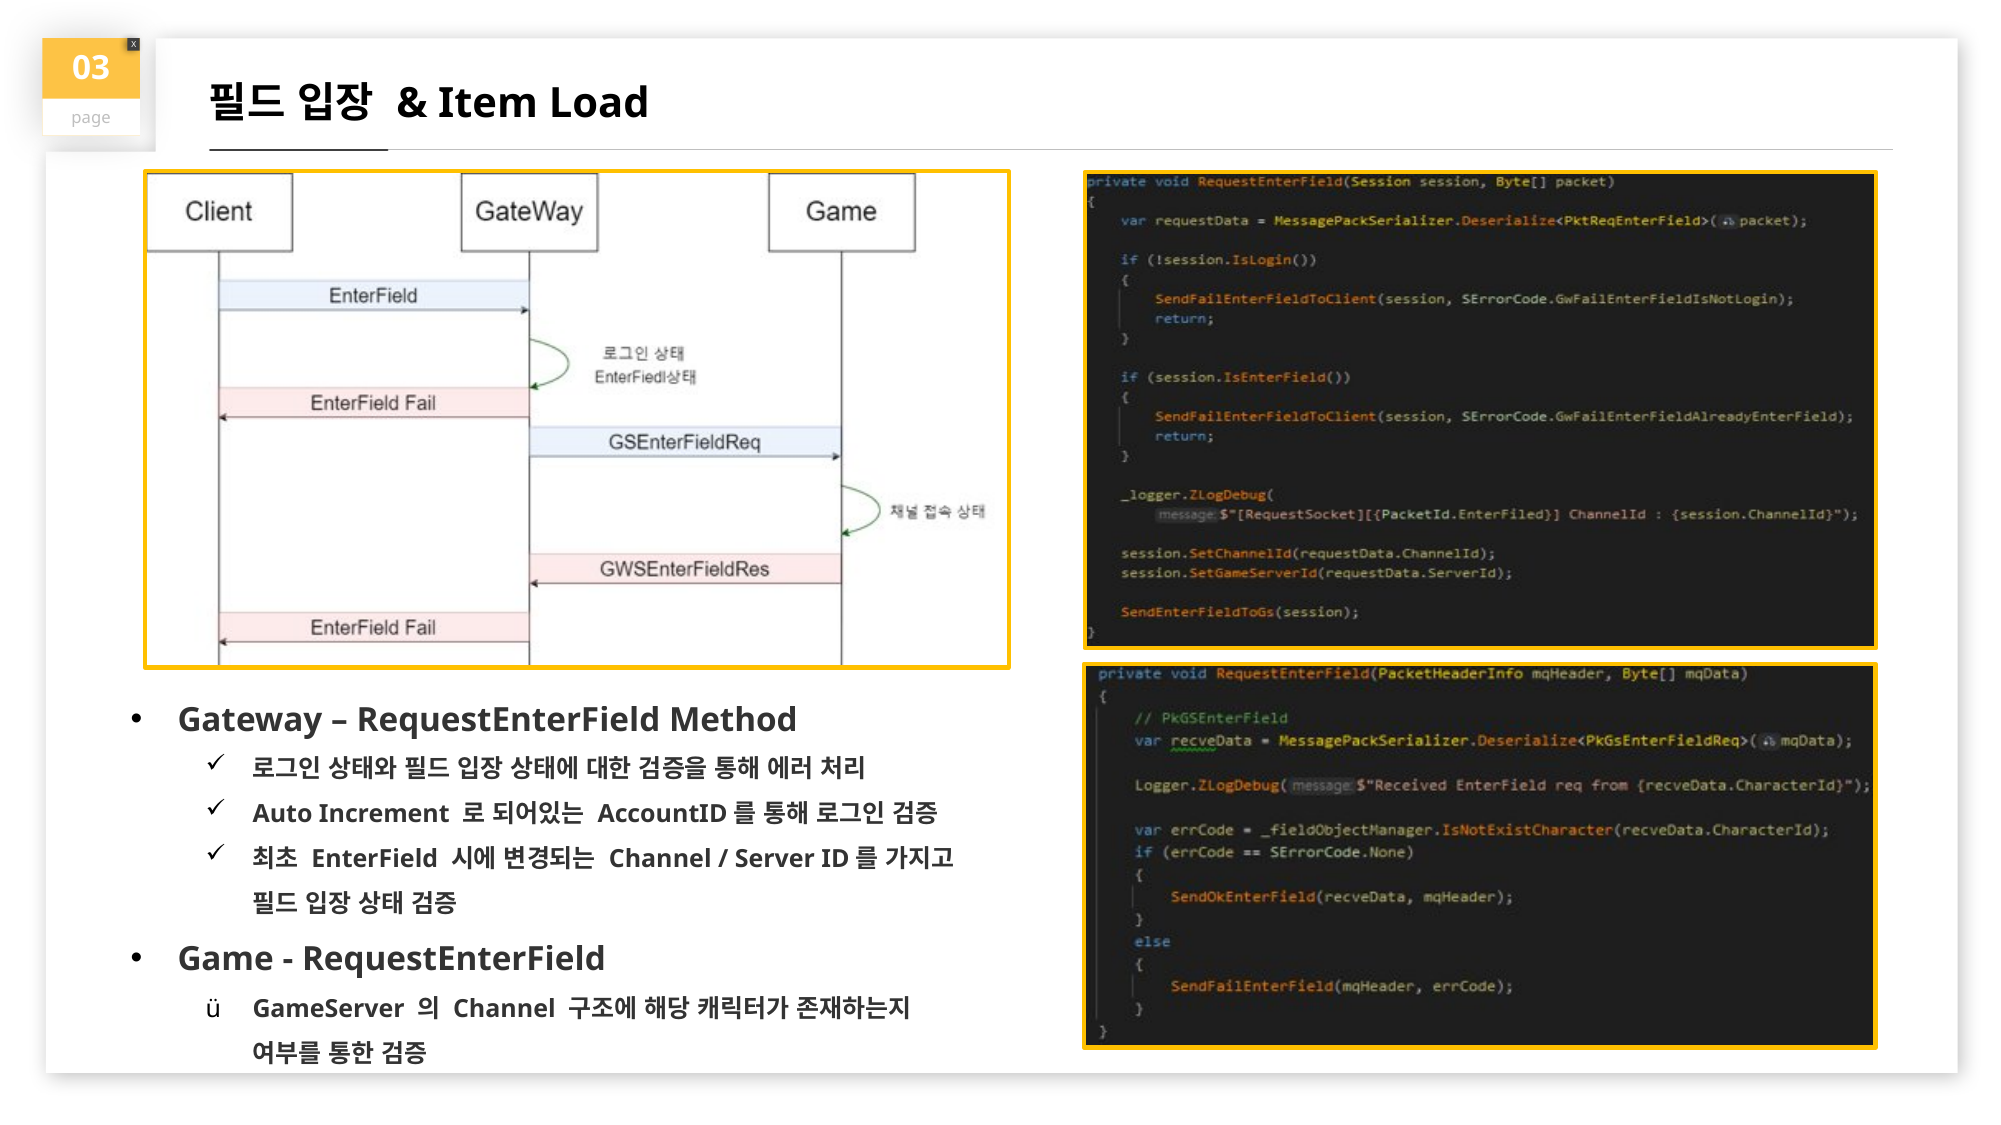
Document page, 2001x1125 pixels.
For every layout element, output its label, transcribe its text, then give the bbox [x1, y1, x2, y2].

picture [146, 173, 1007, 666]
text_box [42, 38, 140, 136]
picture [1086, 173, 1875, 646]
picture [1085, 665, 1874, 1046]
text_box [45, 37, 1959, 1074]
text_box Gateway – RequestEnterField Method 로그인 상태와 필드 입장 상태에 대한 검증을 통해 에러 처리 Auto Increment 로 되어있는 AccountID를 통해 로그인 검증 최초 EnterField 시에 변경되는 Channel / Server ID를 가지고 필드 입장 상태 검증 Game - RequestEnterField GameServer 의 Channel 구조에 해당 캐릭터가 존재하는지 여부를 통한 검증 [115, 670, 987, 1120]
text_box 필드 입장 & Item Load [193, 42, 1194, 133]
